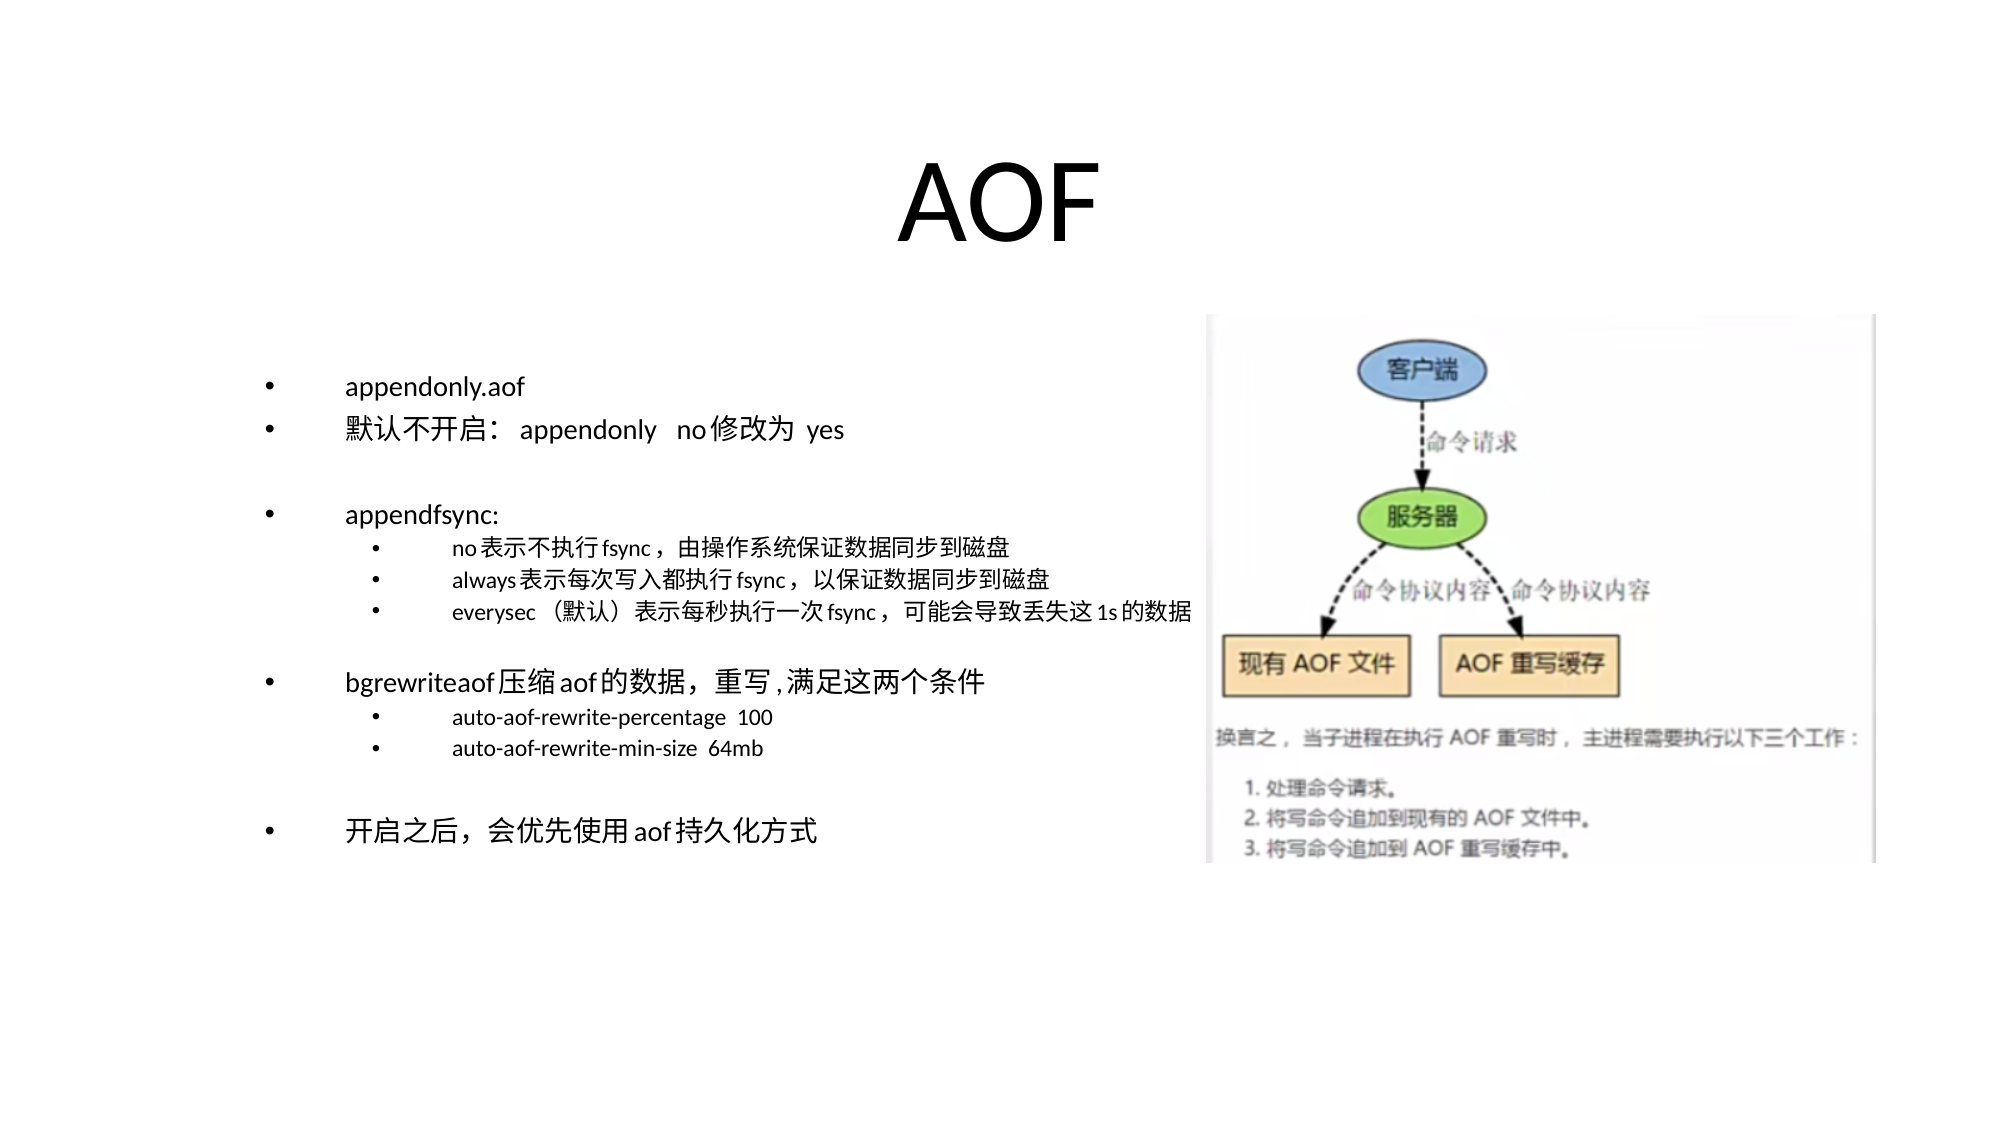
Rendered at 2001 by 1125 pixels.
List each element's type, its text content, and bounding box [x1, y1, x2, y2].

title AOF [249, 127, 1750, 275]
subtitle appendonly.aof 默认不开启：appendonly no修改为 yes appendfsync: no表示不执行fsync，由操作系统保证数据同步到磁盘 always表示每次写入都执行fsync，以保证数据同步到磁盘 everysec（默认）表示每秒执行一次fsync，可能会导致丢失这1s的数据 bgrewriteaof压缩aof的数据，重写,满足这两个条件 auto-aof-rewrite-percentage 100 auto-aof-rewrite-min-size 64mb 开启之后，会优先使用aof持久化方式 [249, 364, 1206, 863]
picture [1206, 314, 1876, 863]
